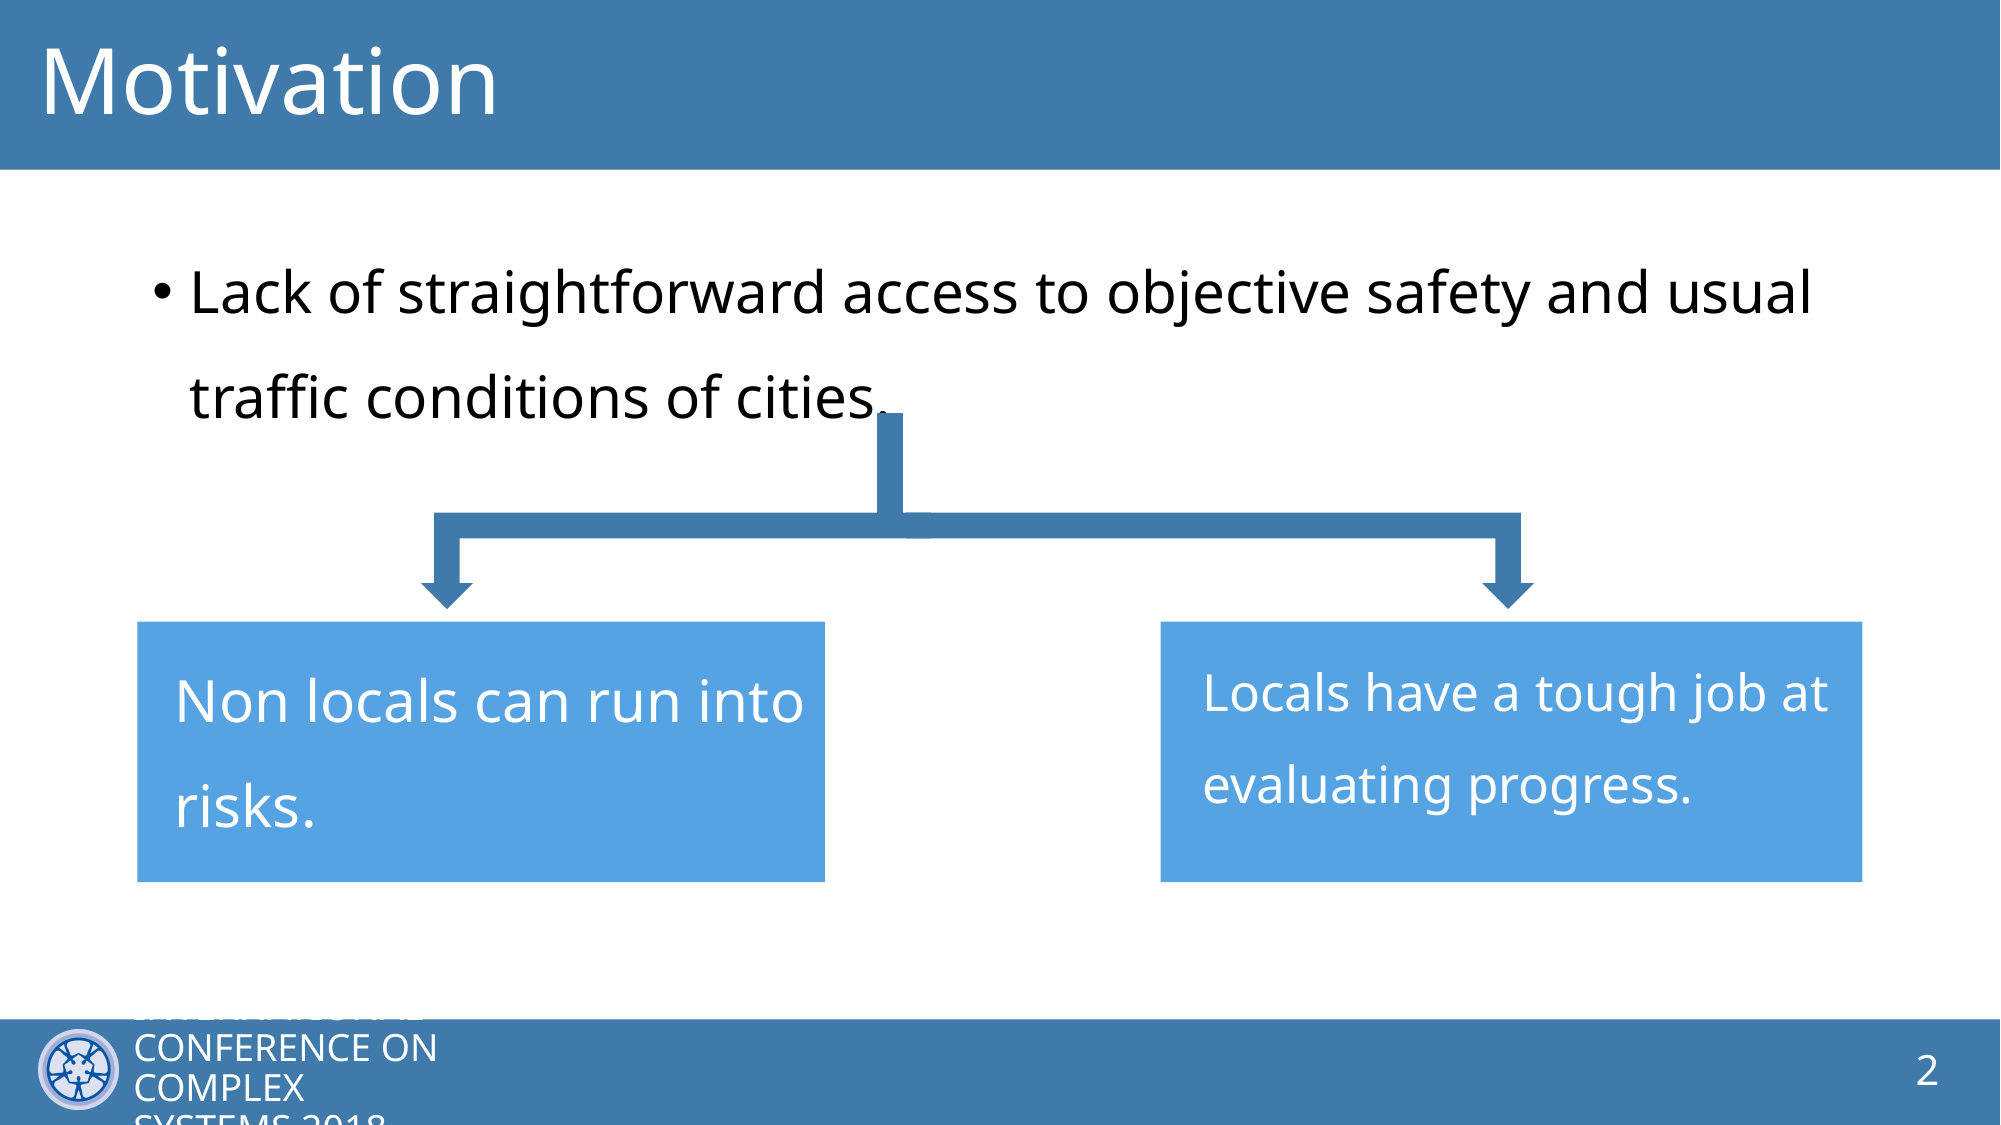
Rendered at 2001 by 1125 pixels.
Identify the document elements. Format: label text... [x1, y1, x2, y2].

slide_number 2 [1504, 1042, 1955, 1103]
list Lack of straightforward access to objective safety and usual traffic conditions of cities. [137, 212, 1863, 927]
text_box [420, 512, 906, 610]
text_box [0, 1019, 2000, 1125]
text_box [38, 1029, 478, 1110]
text_box Locals have a tough job at evaluating progress. [1160, 621, 1863, 883]
text_box [906, 512, 1535, 610]
title Motivation [0, 0, 2000, 170]
text_box Non locals can run into risks. [137, 621, 825, 883]
